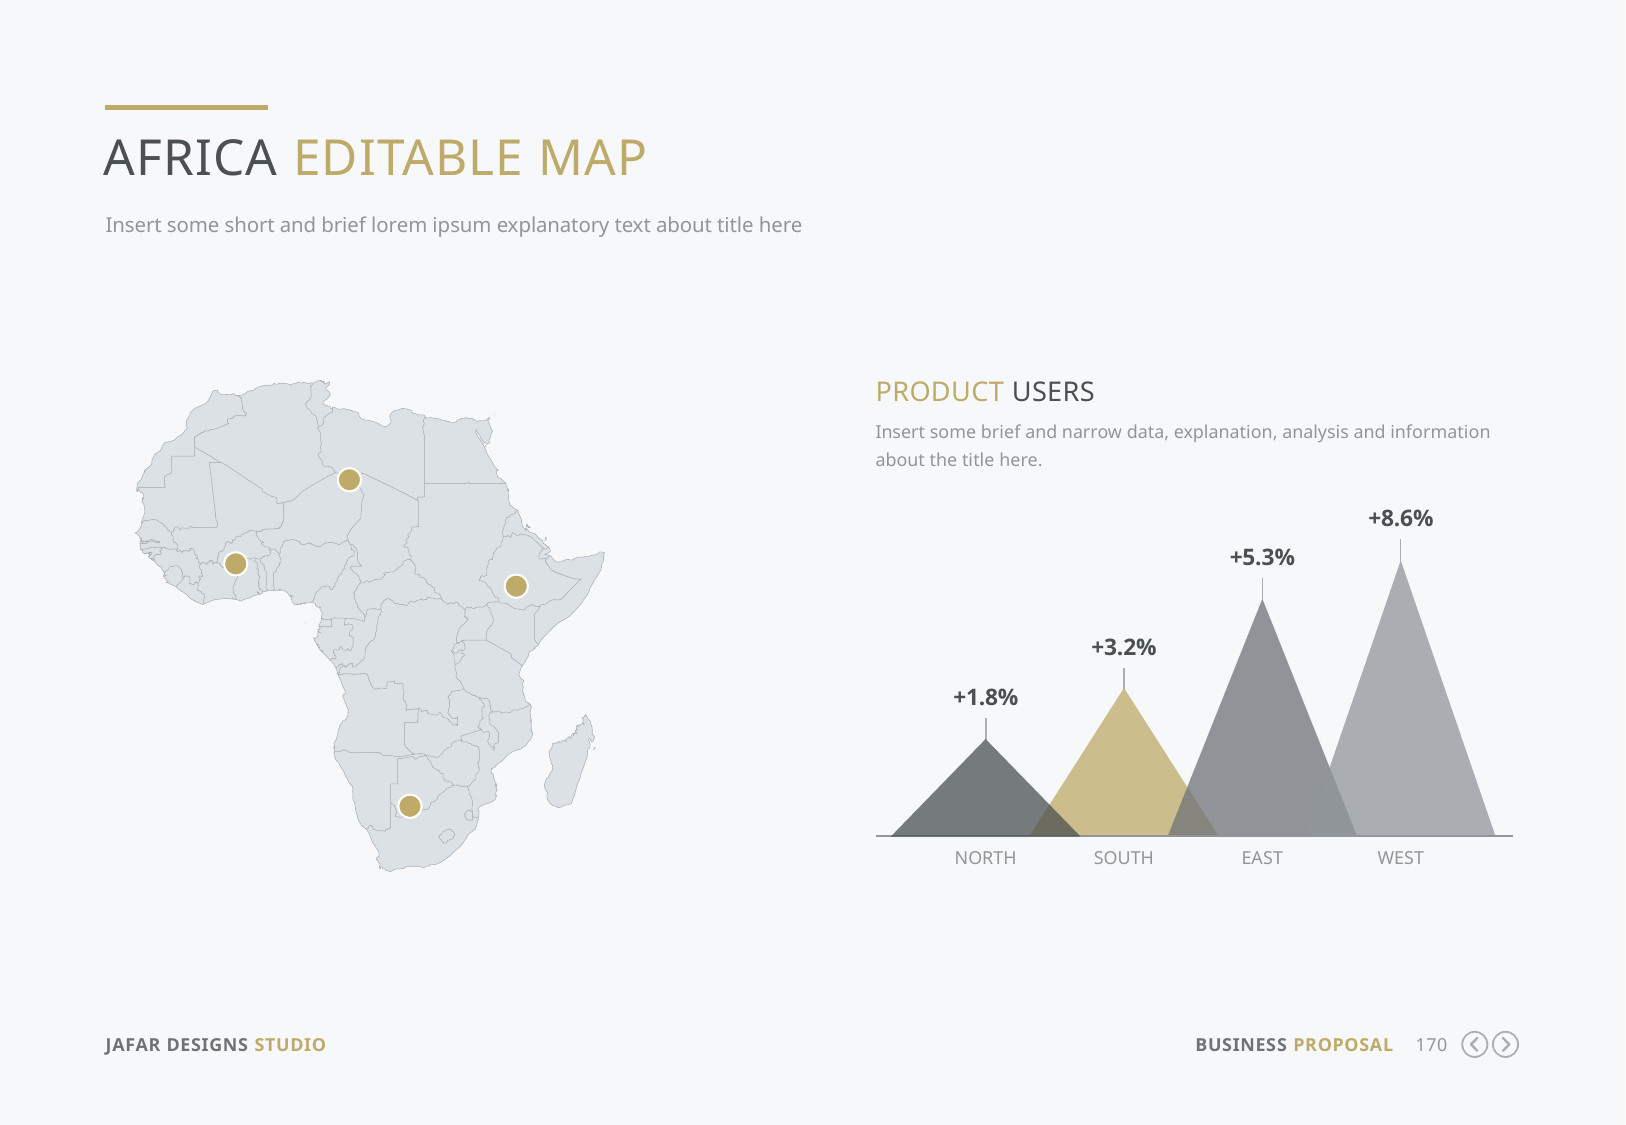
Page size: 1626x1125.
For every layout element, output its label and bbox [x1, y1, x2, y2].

text_box [135, 379, 605, 872]
list [105, 209, 1519, 241]
text_box [1064, 846, 1184, 868]
text_box [1064, 633, 1184, 661]
text_box [1202, 846, 1322, 868]
text_box [1202, 542, 1322, 570]
text_box [926, 846, 1046, 868]
text_box [1341, 846, 1461, 868]
text_box [926, 682, 1046, 711]
text_box [1341, 504, 1461, 532]
text_box [875, 374, 1519, 472]
list [103, 125, 1518, 188]
text_box [875, 539, 1513, 838]
